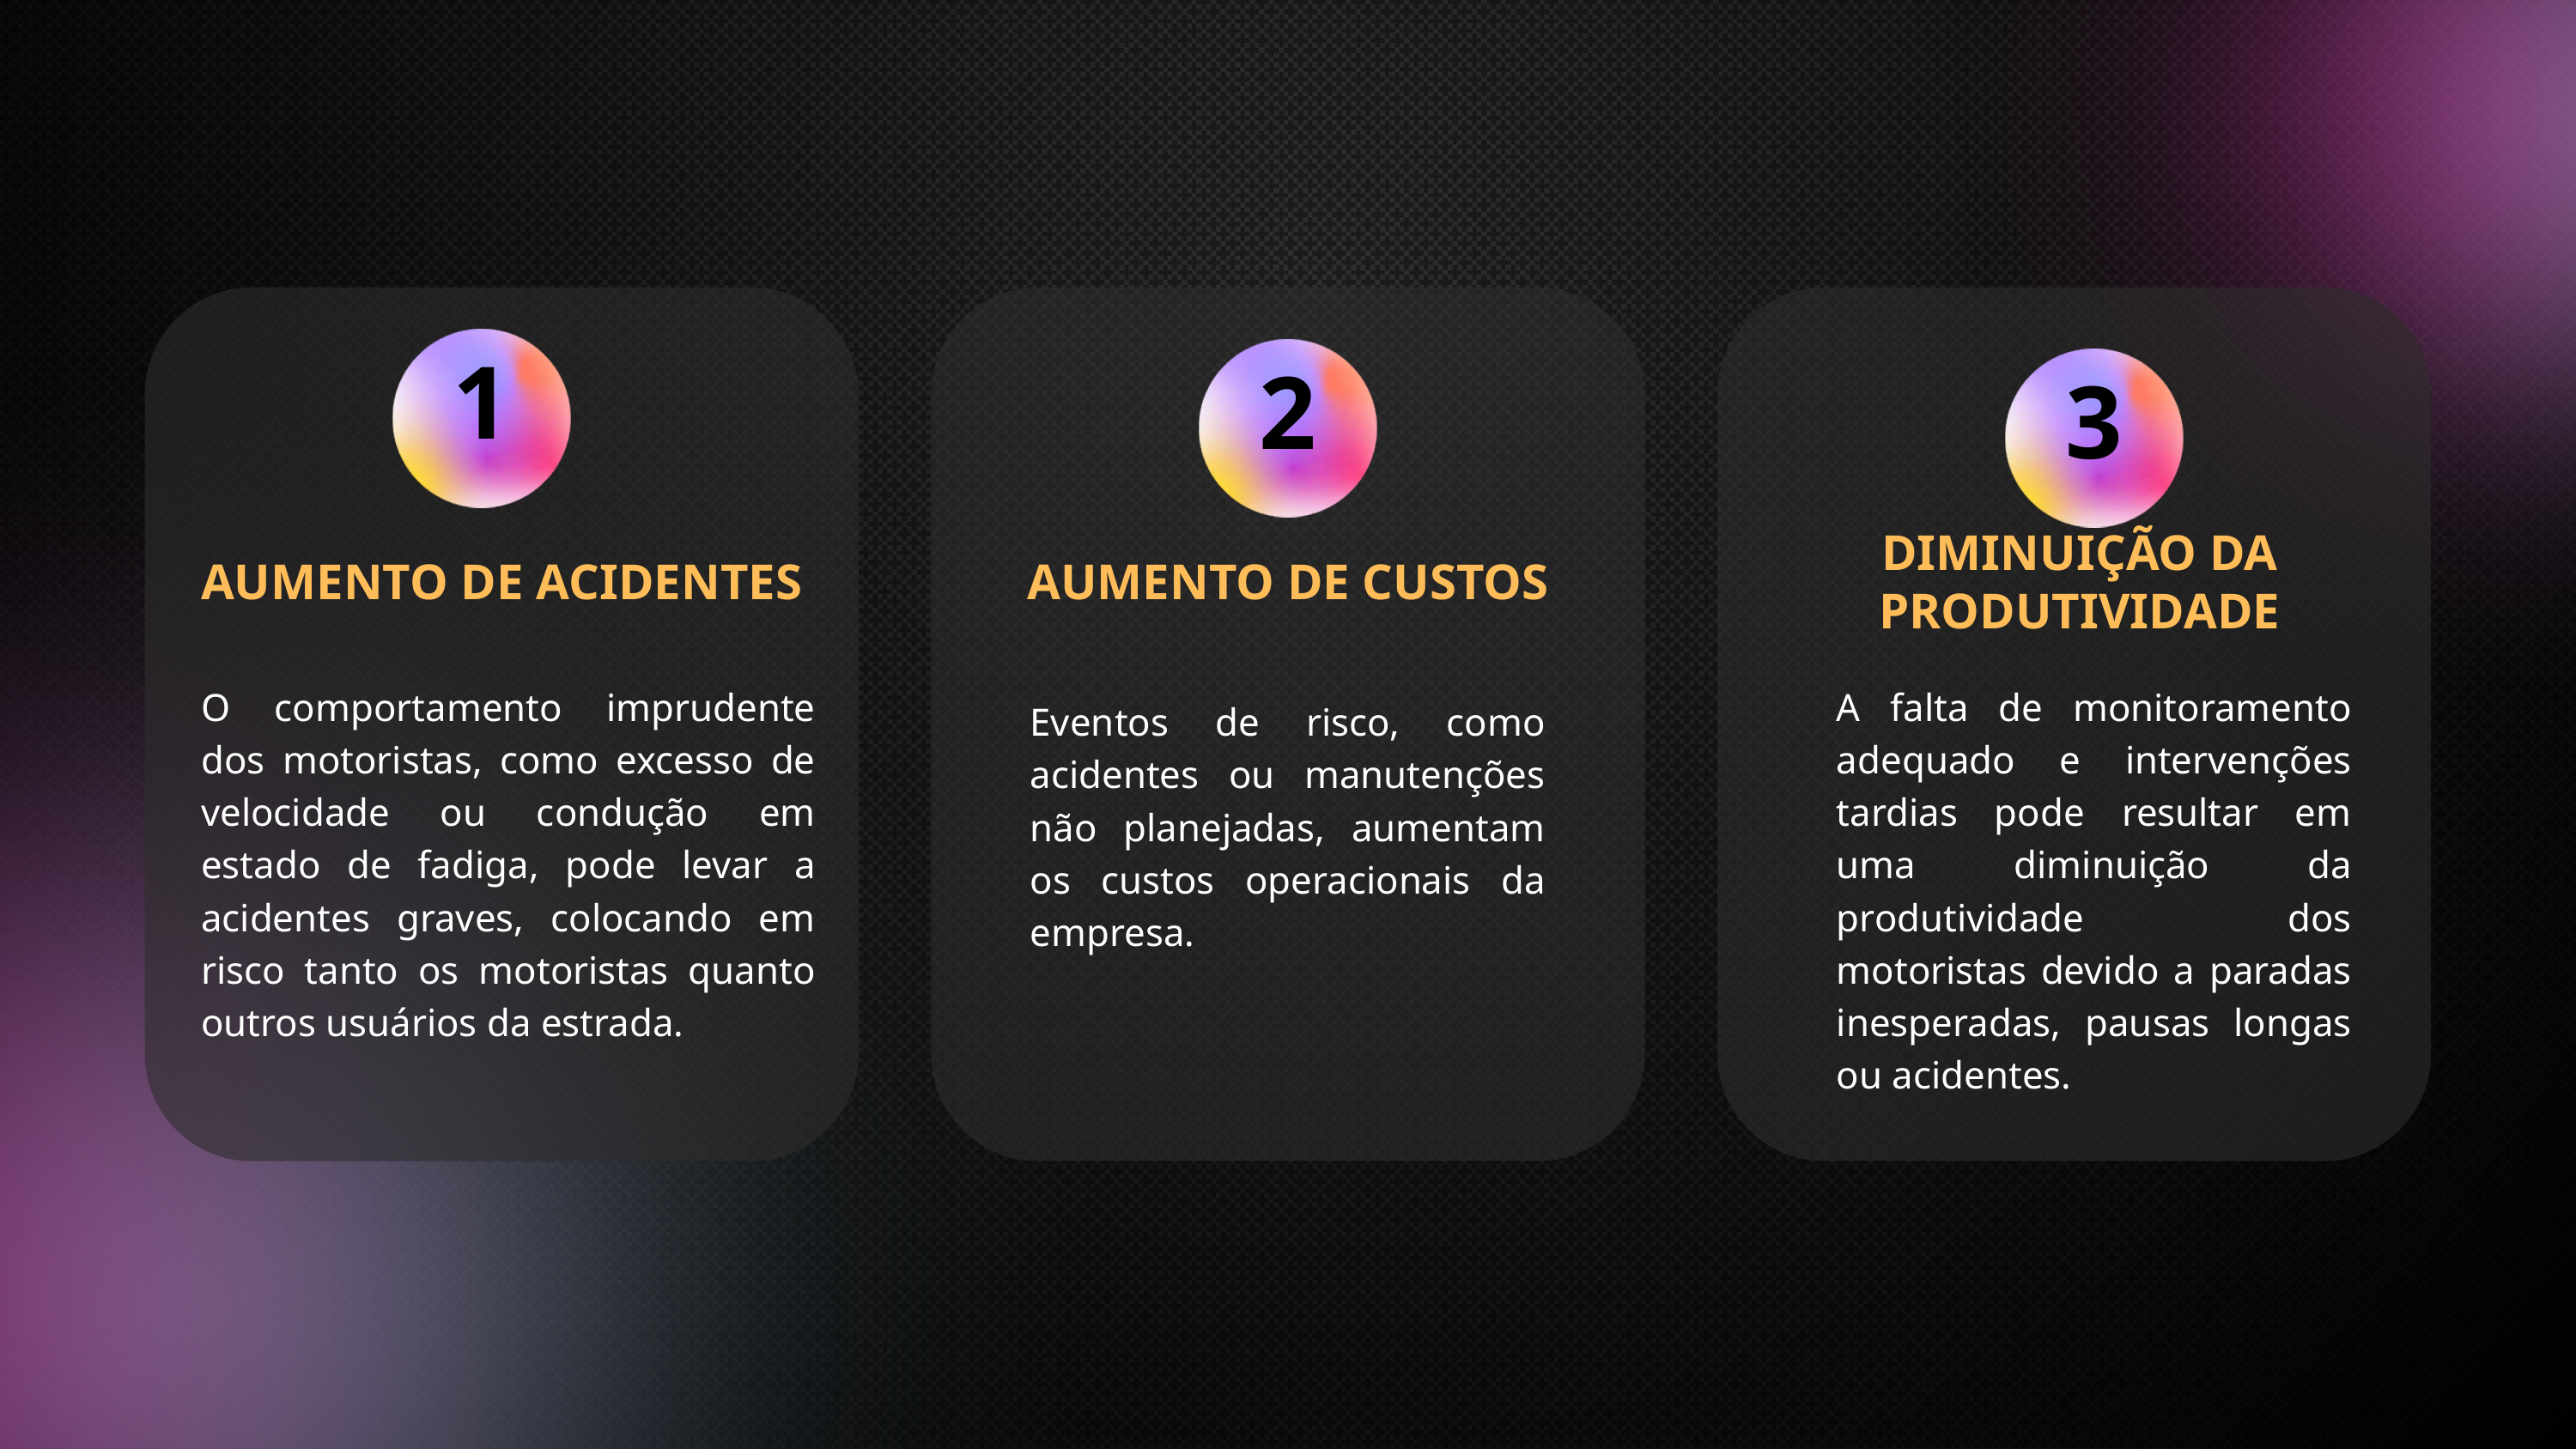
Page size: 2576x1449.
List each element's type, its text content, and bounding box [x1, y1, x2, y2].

text_box [0, 0, 2576, 1449]
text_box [144, 287, 860, 1161]
text_box [0, 329, 1087, 1449]
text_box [931, 287, 1645, 1161]
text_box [1716, 287, 2432, 1161]
text_box [1958, 0, 2576, 724]
text_box DIMINUIÇÃO DA PRODUTIVIDADE [2434, 522, 2442, 639]
